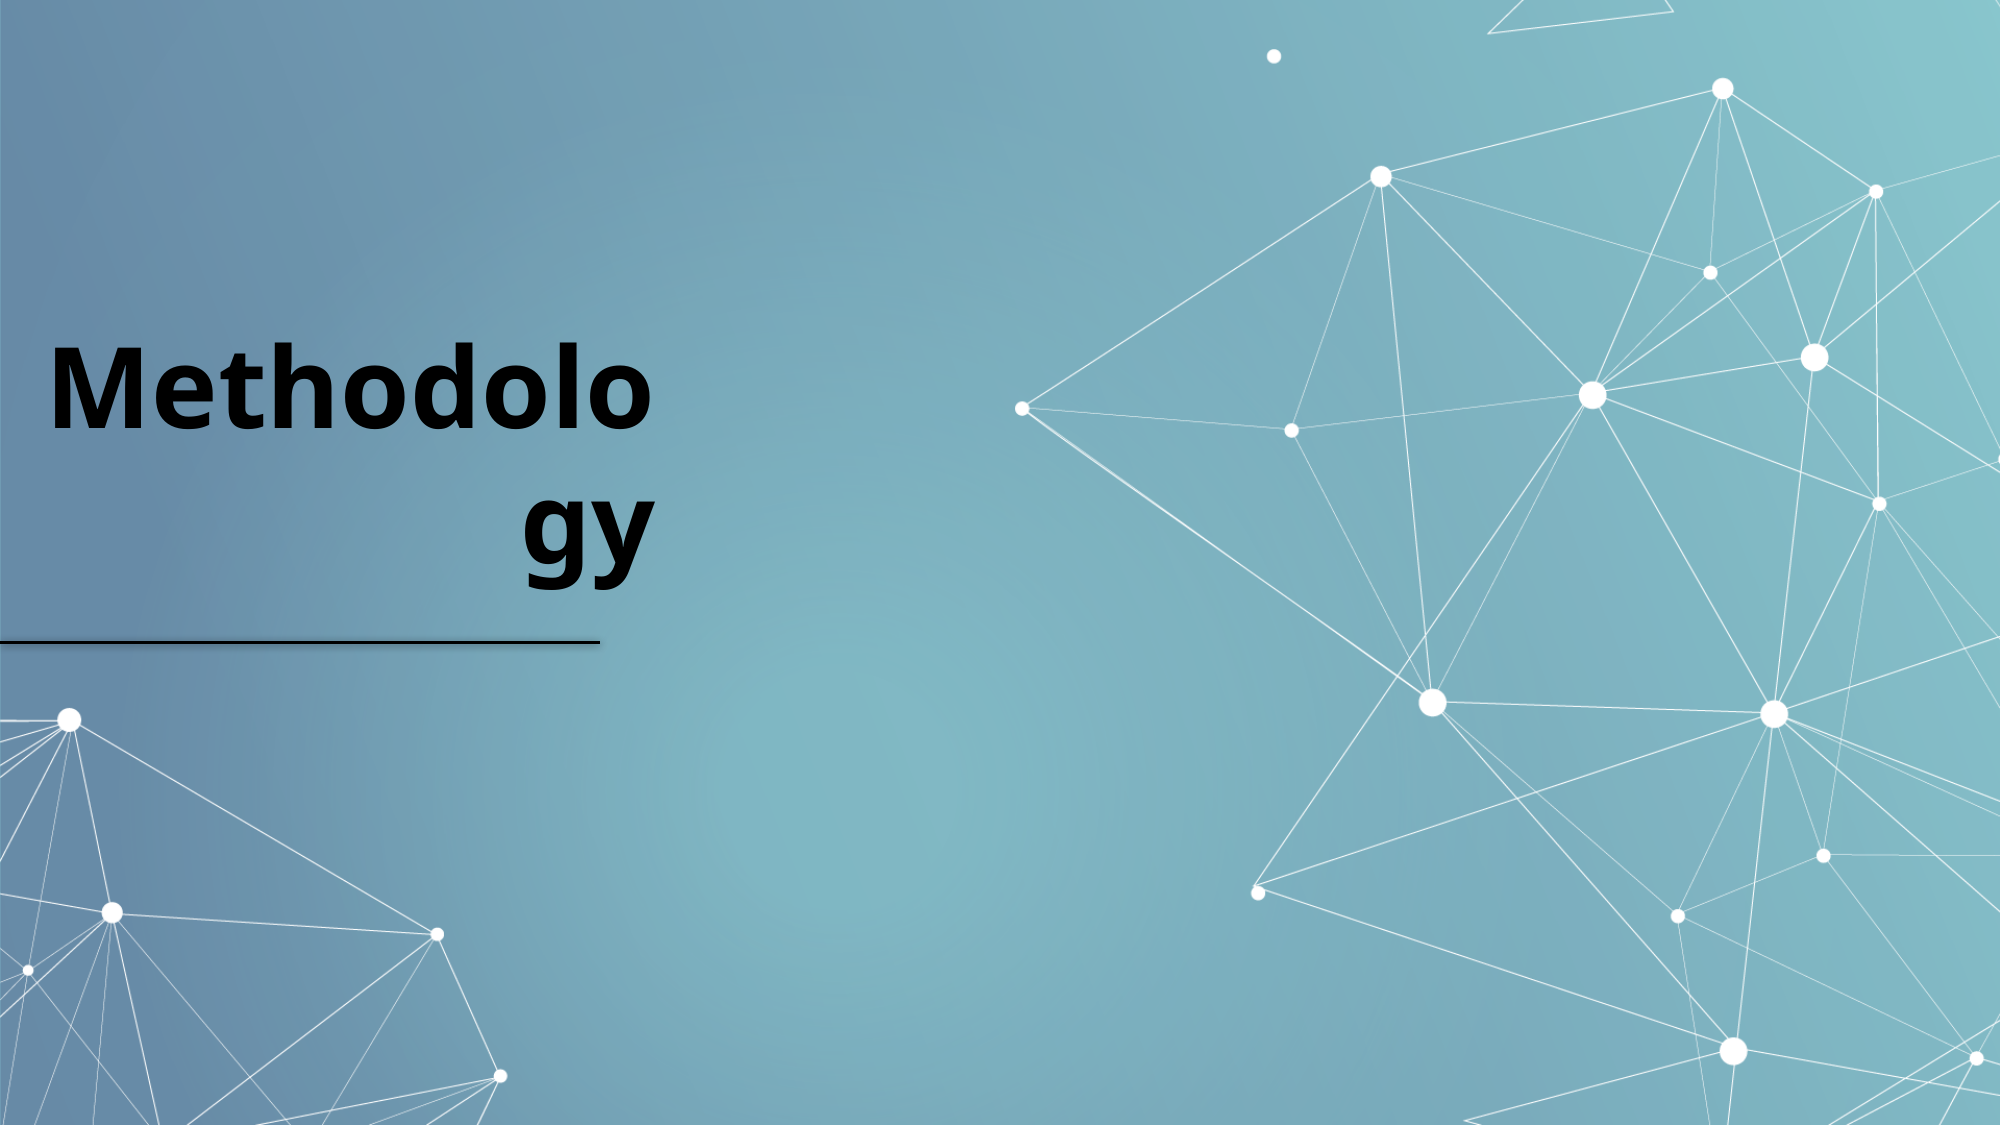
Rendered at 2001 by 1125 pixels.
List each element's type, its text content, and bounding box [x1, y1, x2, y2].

text_box Methodology [0, 241, 676, 662]
